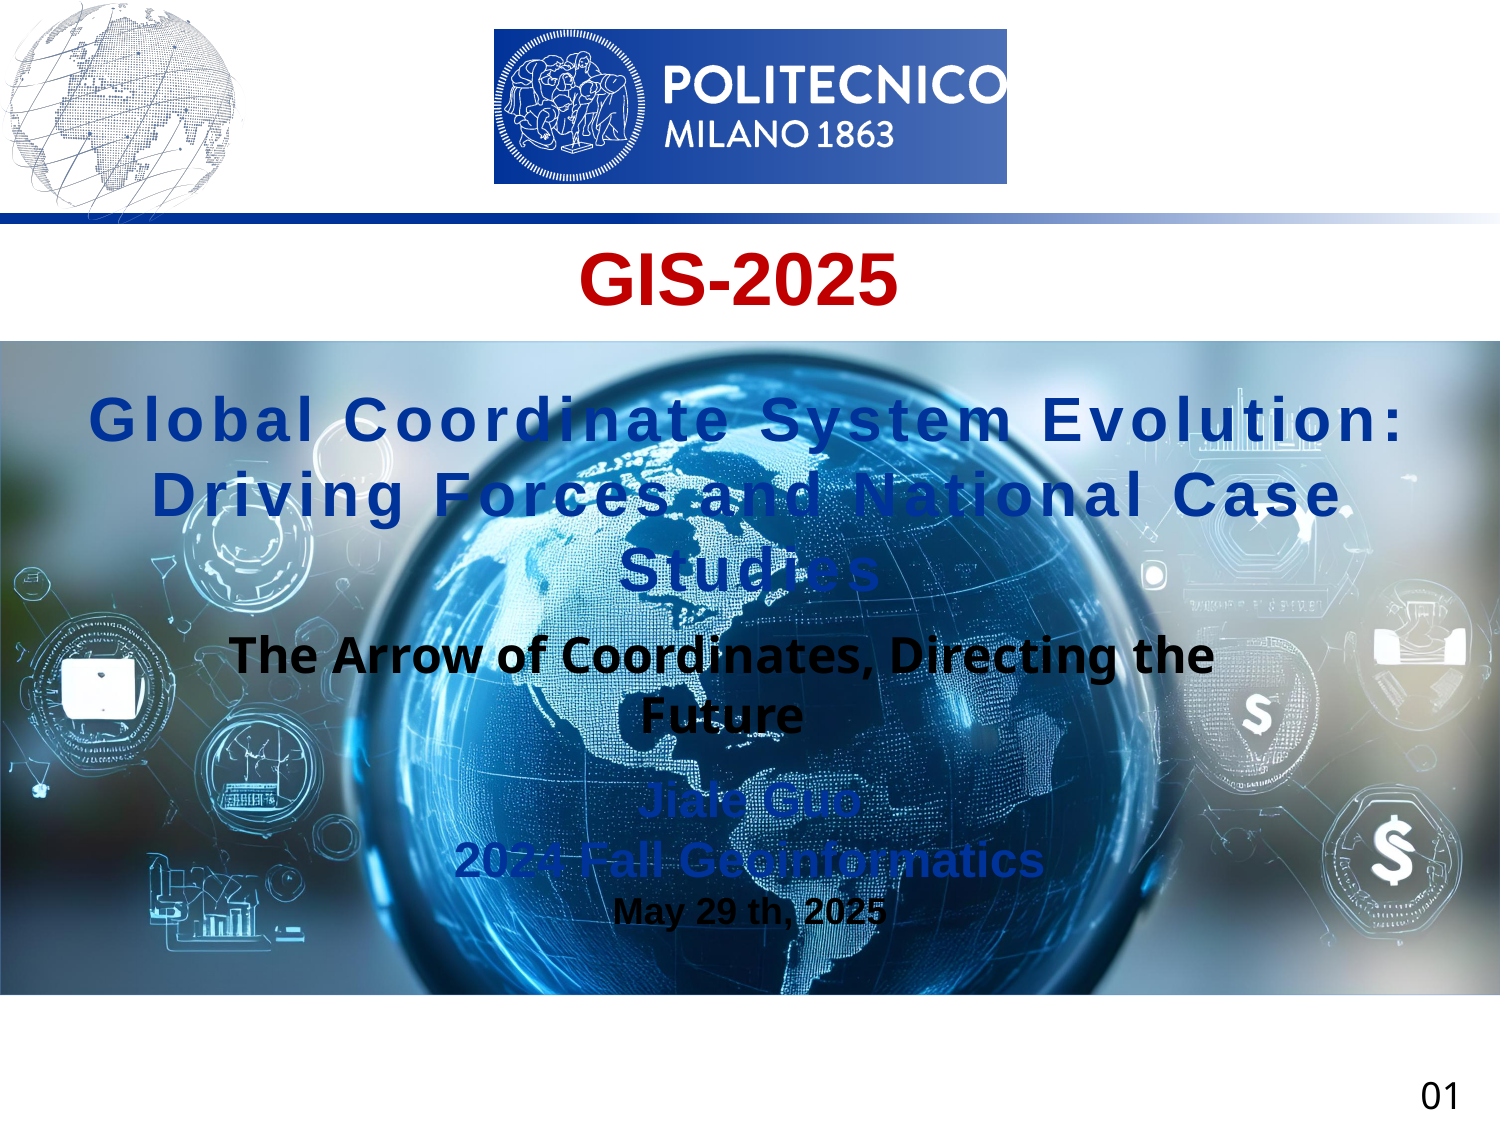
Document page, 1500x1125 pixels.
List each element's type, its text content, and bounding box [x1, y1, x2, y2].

text_box GIS-2025 [558, 223, 919, 328]
text_box [246, 213, 1500, 224]
picture [0, 0, 246, 224]
picture [494, 29, 1007, 184]
picture [0, 341, 1500, 995]
text_box 01 [1383, 1064, 1500, 1125]
